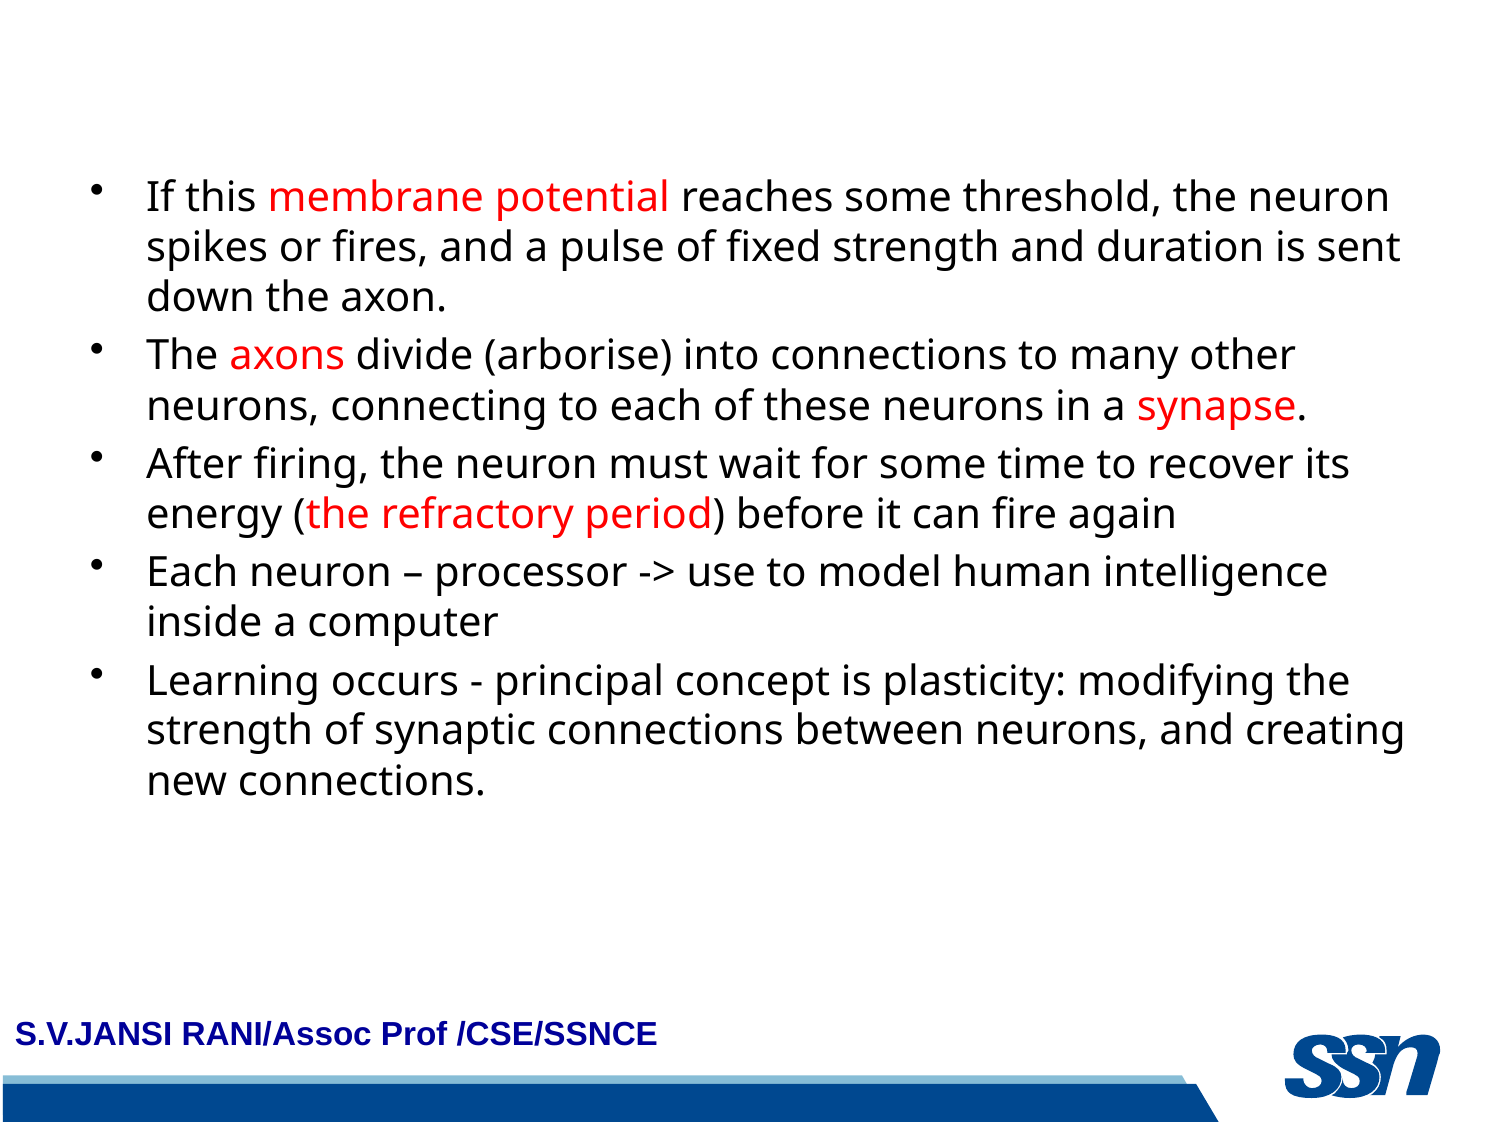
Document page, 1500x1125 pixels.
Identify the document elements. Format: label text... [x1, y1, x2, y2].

list If this membrane potential reaches some threshold, the neuron spikes or fires, and a pulse of fixed strength and duration is sent down the axon. The axons divide (arborise) into connections to many other neurons, connecting to each of these neurons in a synapse. After firing, the neuron must wait for some time to recover its energy (the refractory period) before it can fire again Each neuron – processor -> use to model human intelligence inside a computer Learning occurs - principal concept is plasticity: modifying the strength of synaptic connections between neurons, and creating new connections. [74, 162, 1426, 1006]
